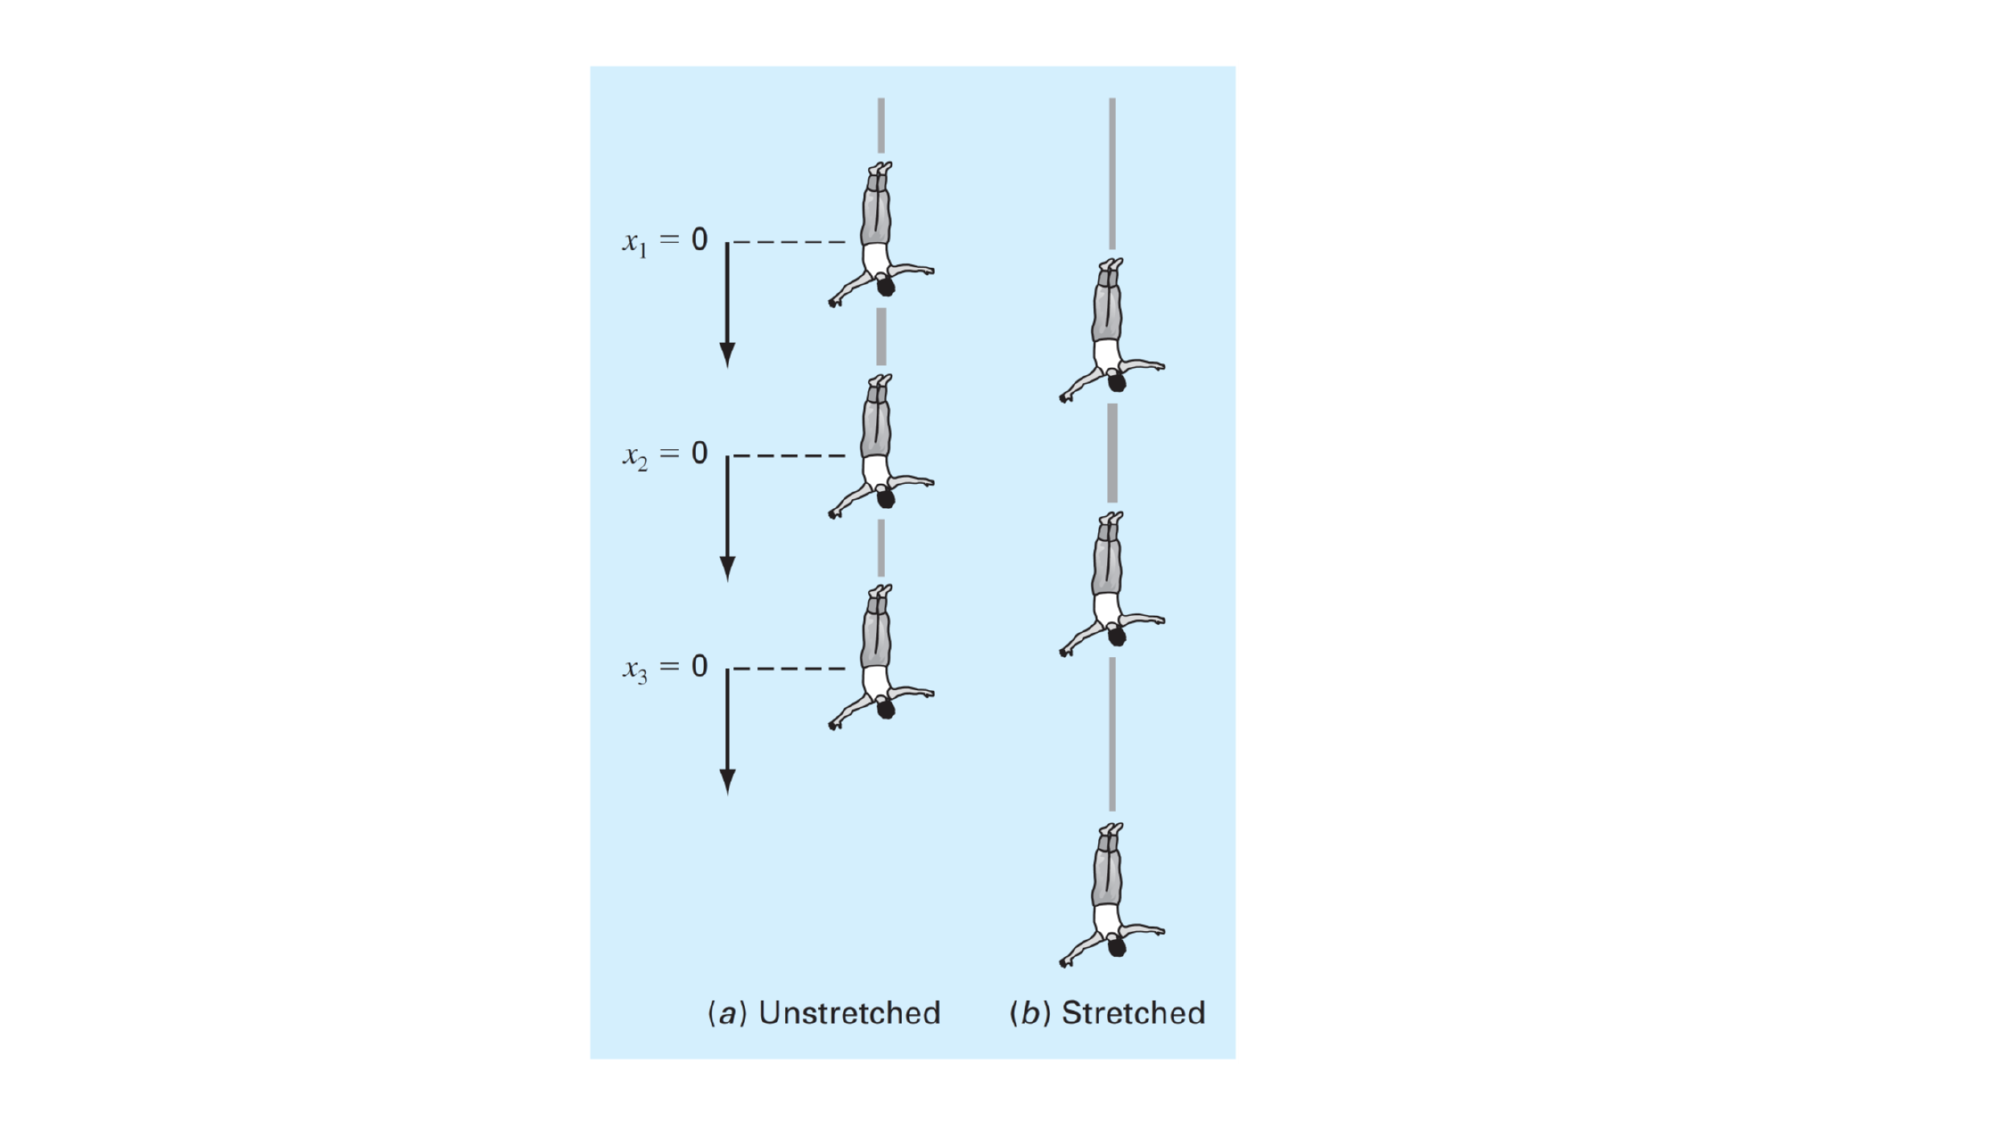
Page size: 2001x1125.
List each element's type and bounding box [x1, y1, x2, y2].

picture [588, 60, 1239, 1064]
